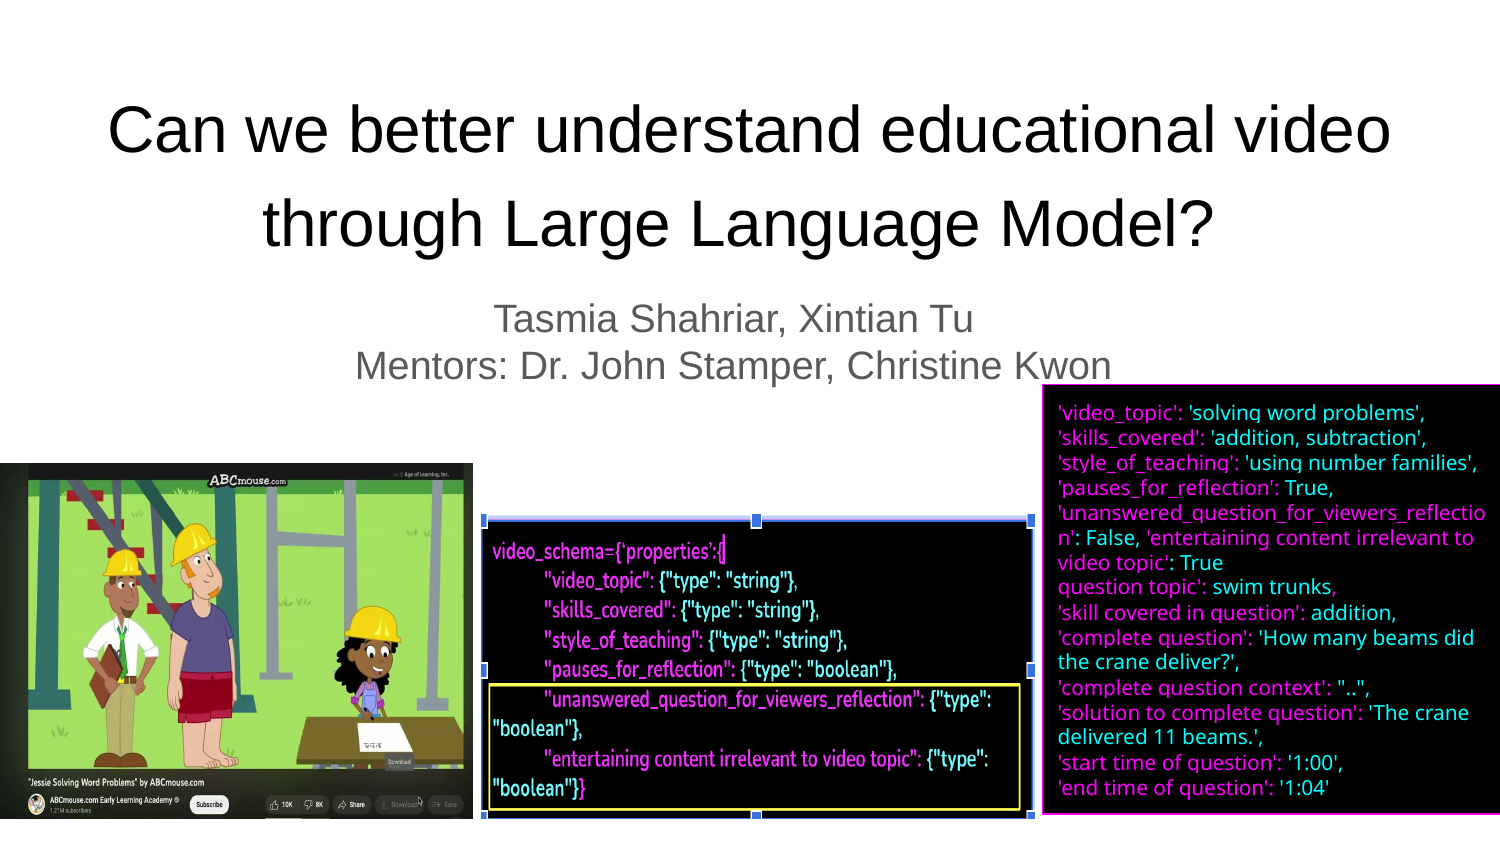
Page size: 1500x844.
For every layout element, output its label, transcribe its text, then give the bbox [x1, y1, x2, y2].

picture [0, 463, 474, 820]
title Can we better understand educational video through Large Language Model? [57, 40, 1443, 278]
subtitle Tasmia Shahriar, Xintian Tu Mentors: Dr. John Stamper, Christine Kwon [200, 277, 1268, 364]
text_box 'video_topic': 'solving word problems', 'skills_covered': 'addition, subtraction', 'style_of_teaching': 'using number families', 'pauses_for_reflection': True, 'unanswered_question_for_viewers_reflection': False, 'entertaining content irrelevant to video topic': True question topic': swim trunks, 'skill covered in question': addition, 'complete question': 'How many beams did the crane deliver?', 'complete question context': "..", 'solution to complete question': 'The crane delivered 11 beams.', 'start time of question': '1:00', 'end time of question': '1:04' [1042, 384, 1500, 815]
picture [481, 512, 1035, 819]
